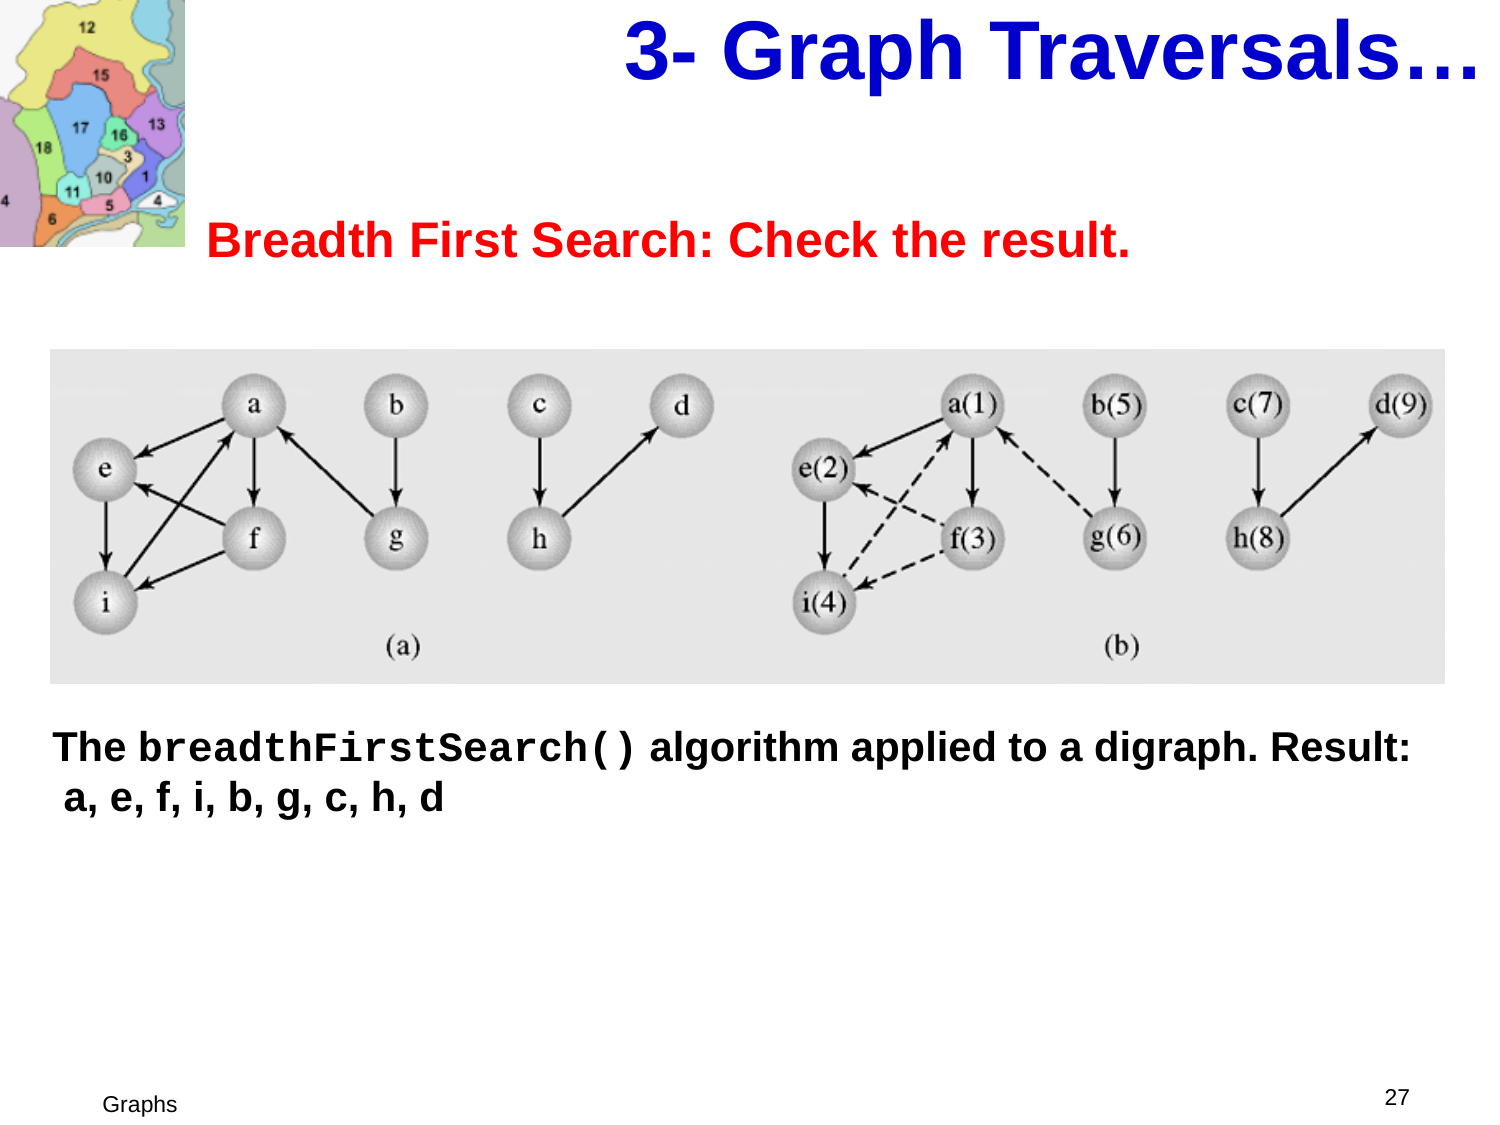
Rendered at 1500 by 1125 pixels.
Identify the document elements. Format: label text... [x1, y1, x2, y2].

text_box The breadthFirstSearch() algorithm applied to a digraph. Result: a, e, f, i, b, g, c, h, d [37, 712, 1438, 828]
picture [49, 349, 1445, 685]
title 3- Graph Traversals… [74, 0, 1500, 93]
text_box Breadth First Search: Check the result. [192, 199, 1148, 275]
picture [0, 0, 185, 247]
slide_number 27 [1312, 1074, 1426, 1113]
